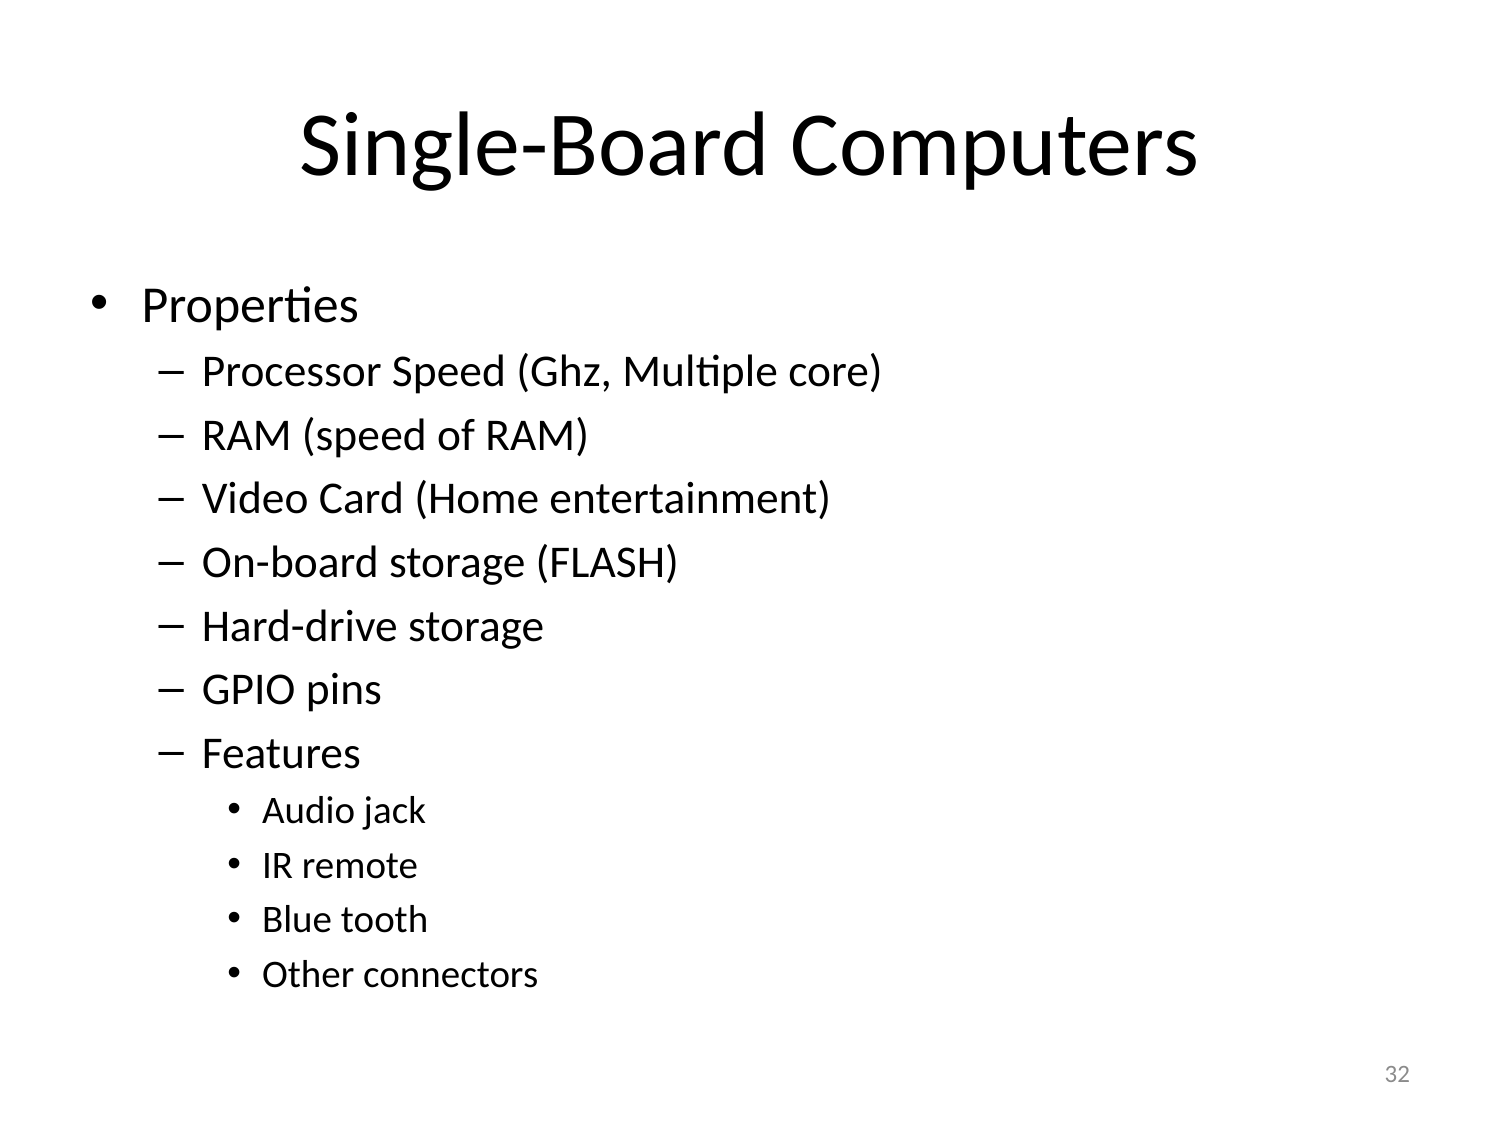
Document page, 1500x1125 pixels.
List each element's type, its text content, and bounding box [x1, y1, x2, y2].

title Single-Board Computers [75, 45, 1425, 233]
list Properties Processor Speed (Ghz, Multiple core) RAM (speed of RAM) Video Card (Home entertainment) On-board storage (FLASH) Hard-drive storage GPIO pins Features Audio jack IR remote Blue tooth Other connectors [75, 262, 1425, 1005]
slide_number 32 [1074, 1042, 1425, 1103]
